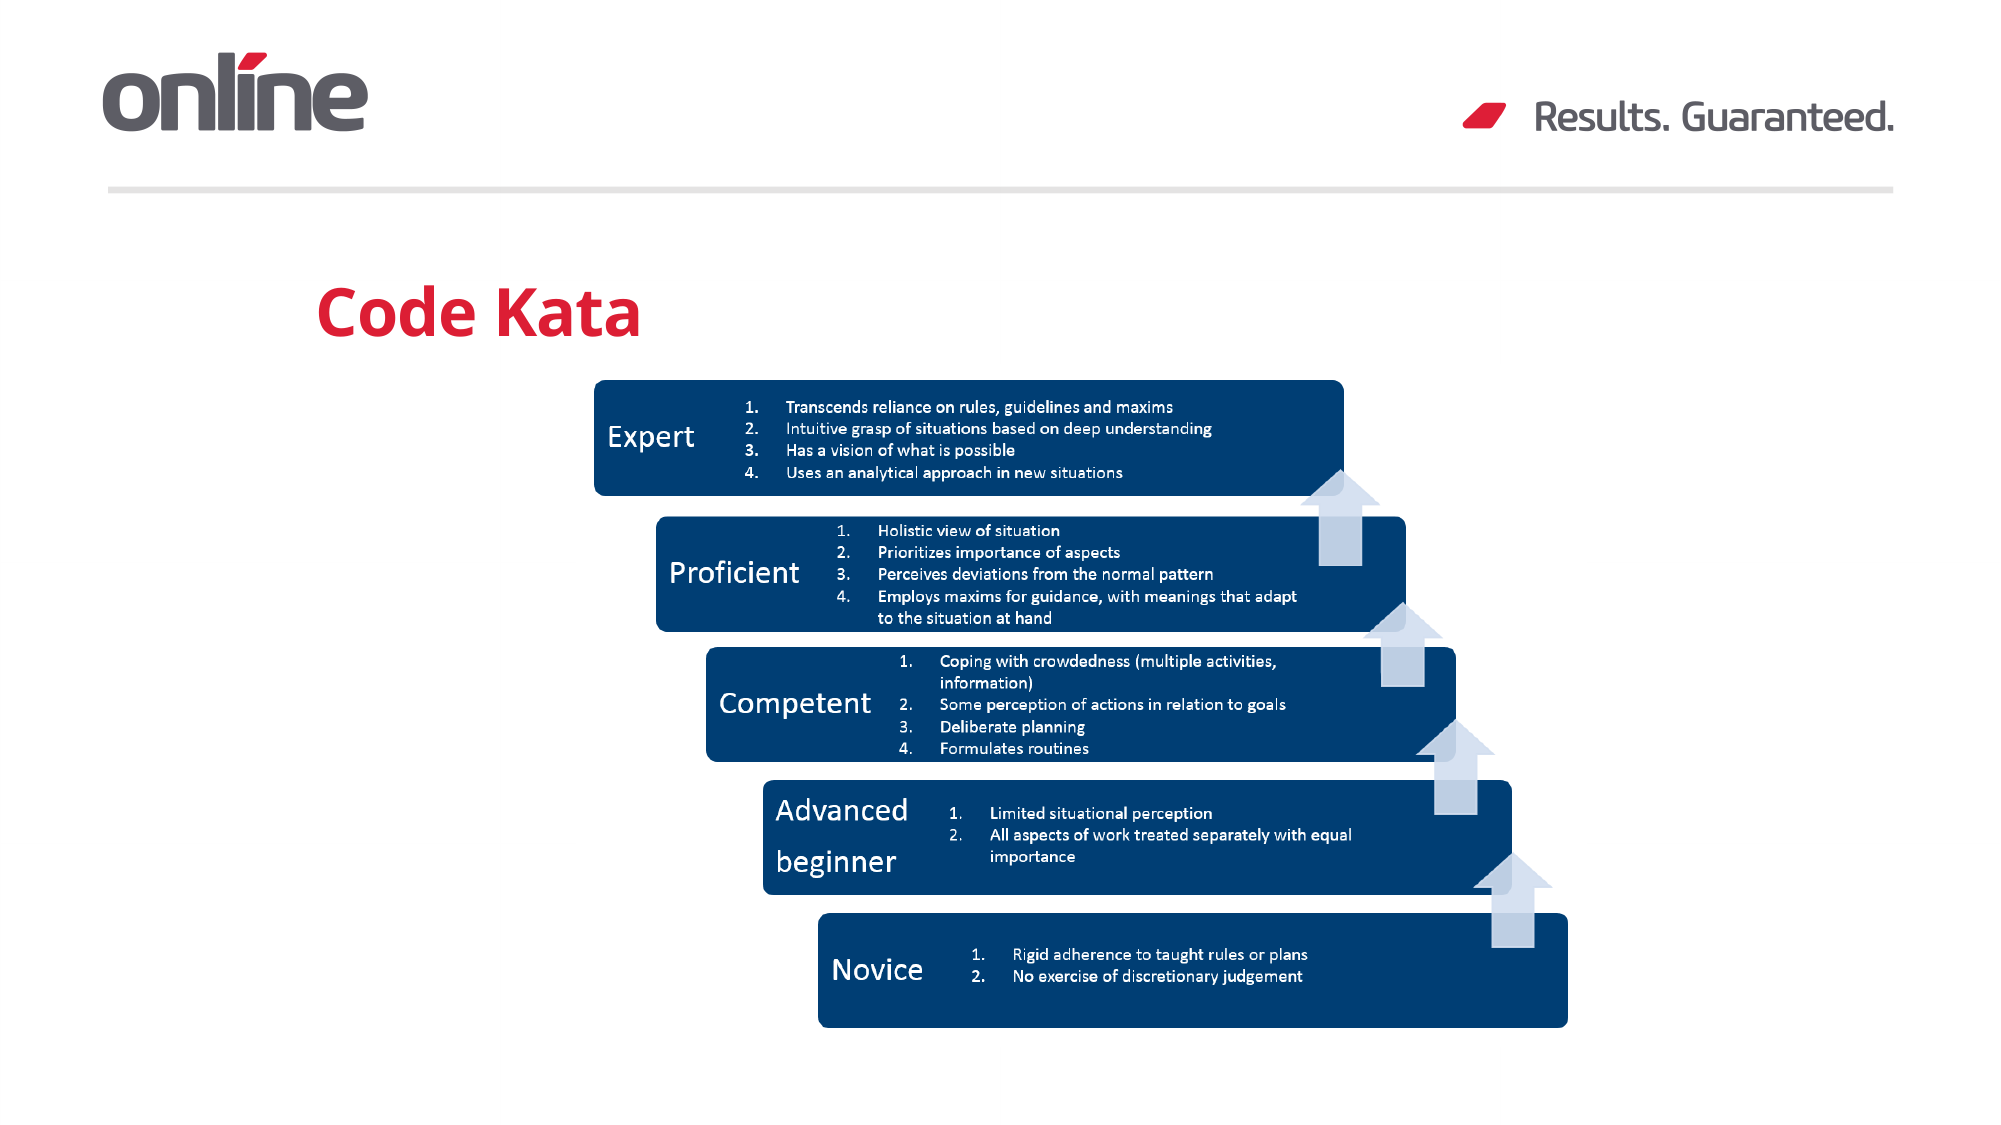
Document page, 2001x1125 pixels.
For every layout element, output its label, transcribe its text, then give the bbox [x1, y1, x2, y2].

title Code Kata [300, 226, 1863, 402]
picture [0, 0, 2001, 1125]
